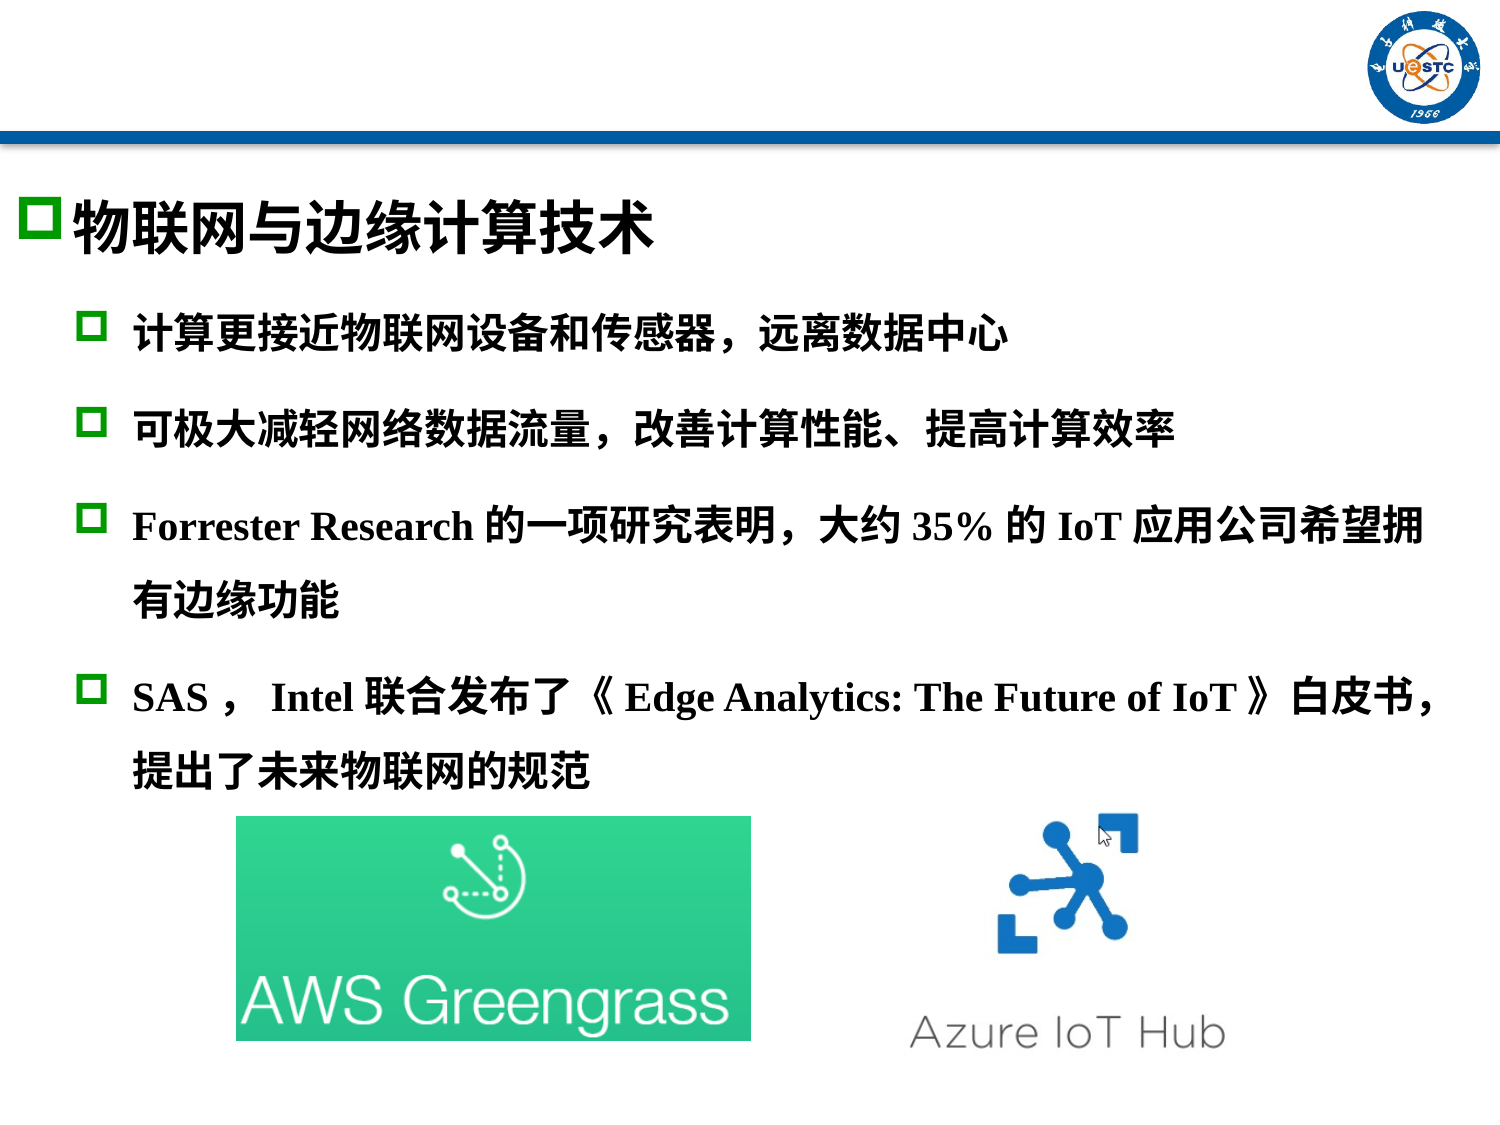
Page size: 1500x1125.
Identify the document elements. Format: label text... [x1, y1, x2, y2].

picture [1352, 0, 1495, 138]
list 物联网与边缘计算技术 计算更接近物联网设备和传感器，远离数据中心 可极大减轻网络数据流量，改善计算性能、提高计算效率 Forrester Research的一项研究表明，大约35%的IoT应用公司希望拥有边缘功能 SAS，Intel联合发布了《Edge Analytics: The Future of IoT》白皮书，提出了未来物联网的规范 [0, 148, 1471, 929]
picture [875, 781, 1251, 1076]
picture [236, 816, 751, 1041]
